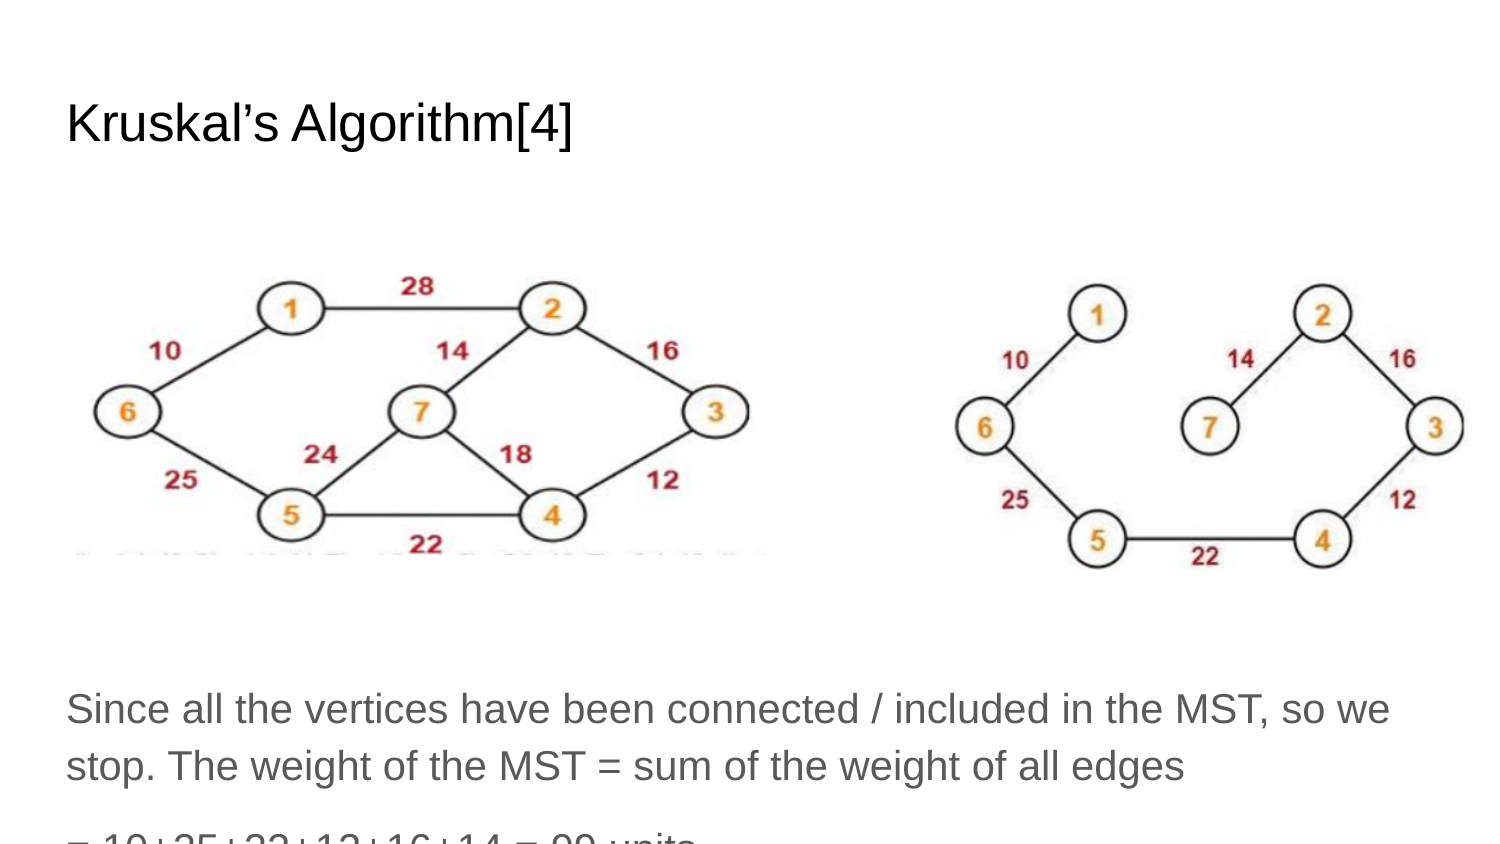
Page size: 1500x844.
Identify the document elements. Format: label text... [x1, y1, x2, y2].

picture [76, 253, 767, 556]
title Kruskal’s Algorithm[4] [51, 72, 1449, 167]
list => Since all the vertices have been connected / included in the MST, so we stop. The weight of the MST = sum of the weight of all edges = 10+25+22+12+16+14 = 99 units. [51, 189, 1449, 750]
picture [941, 272, 1489, 592]
